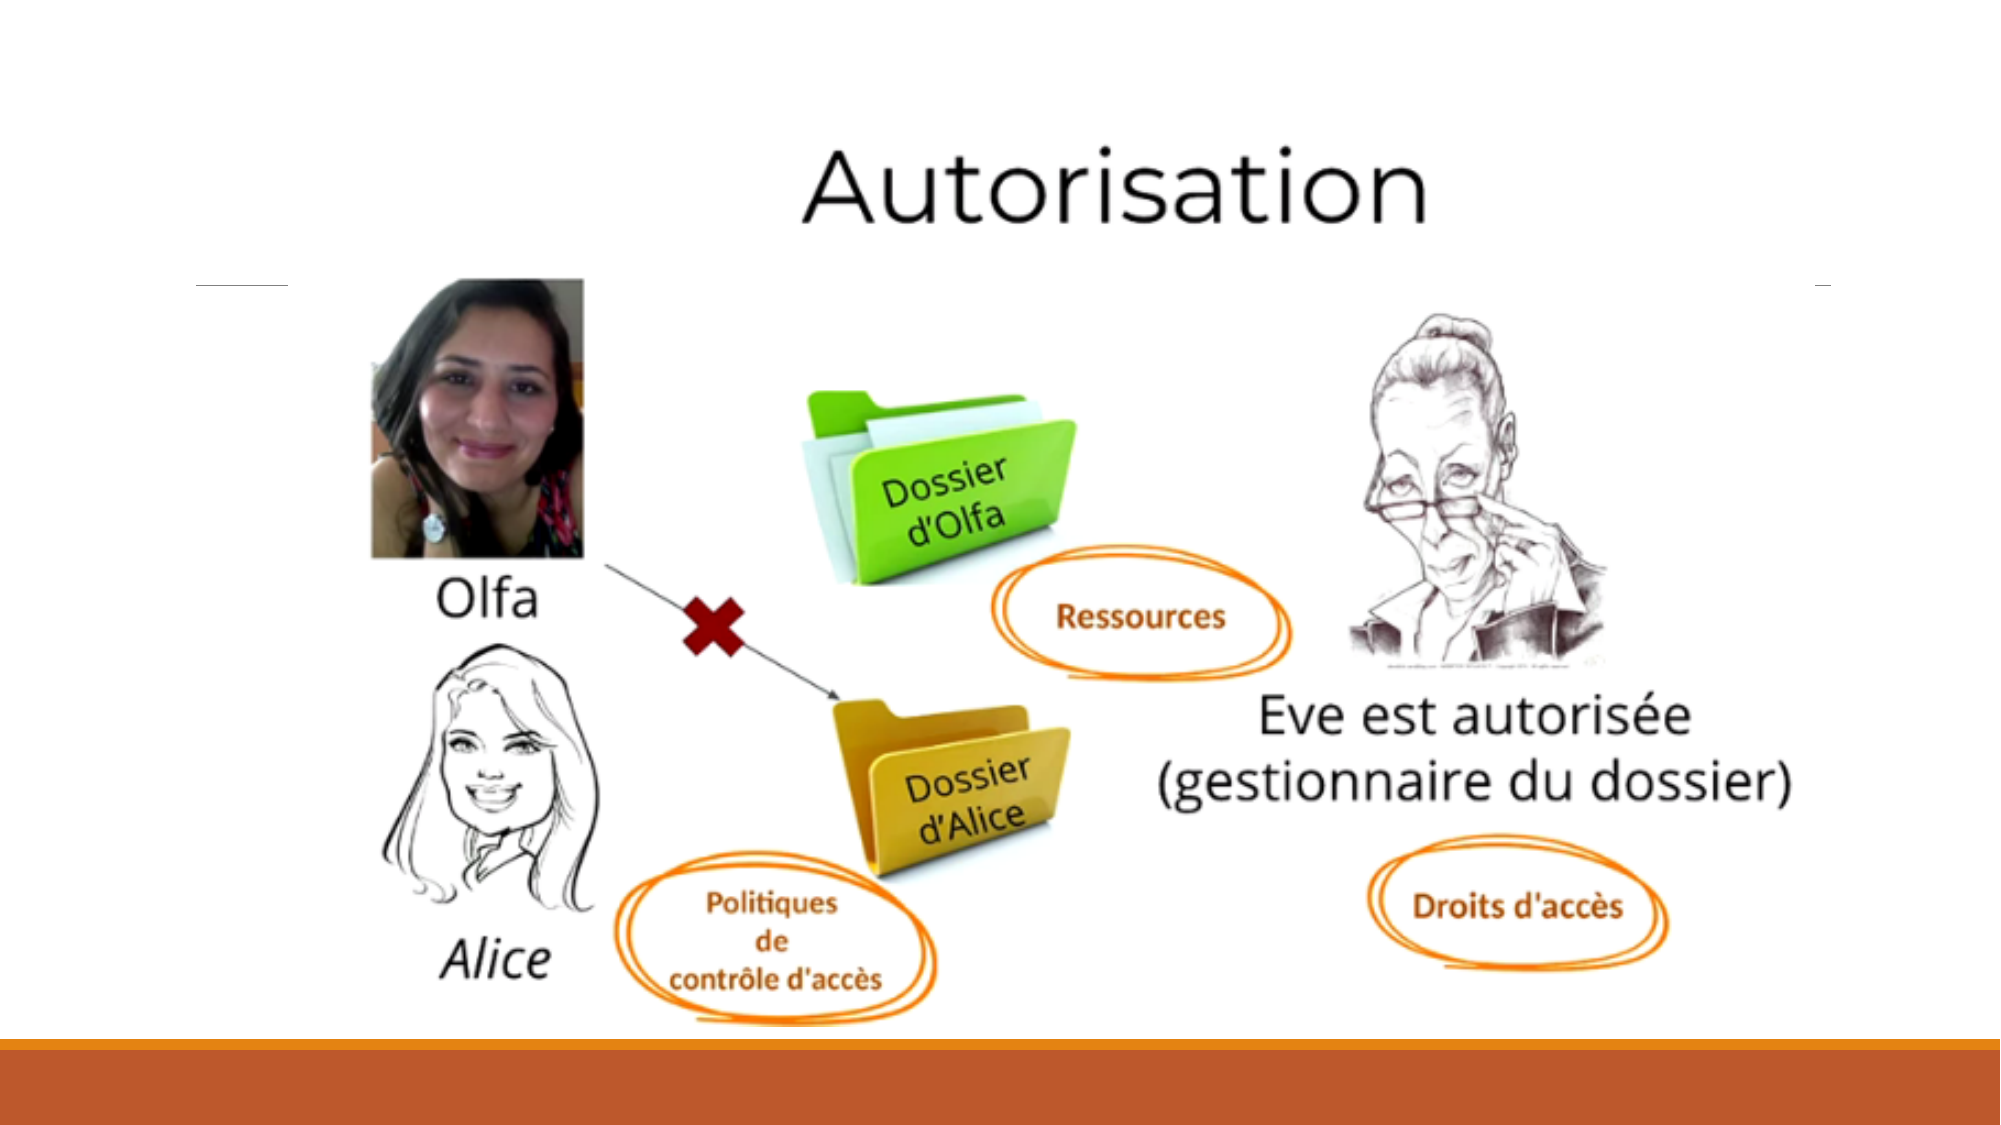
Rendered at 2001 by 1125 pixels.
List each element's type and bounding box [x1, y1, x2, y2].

picture [288, 113, 1815, 1027]
